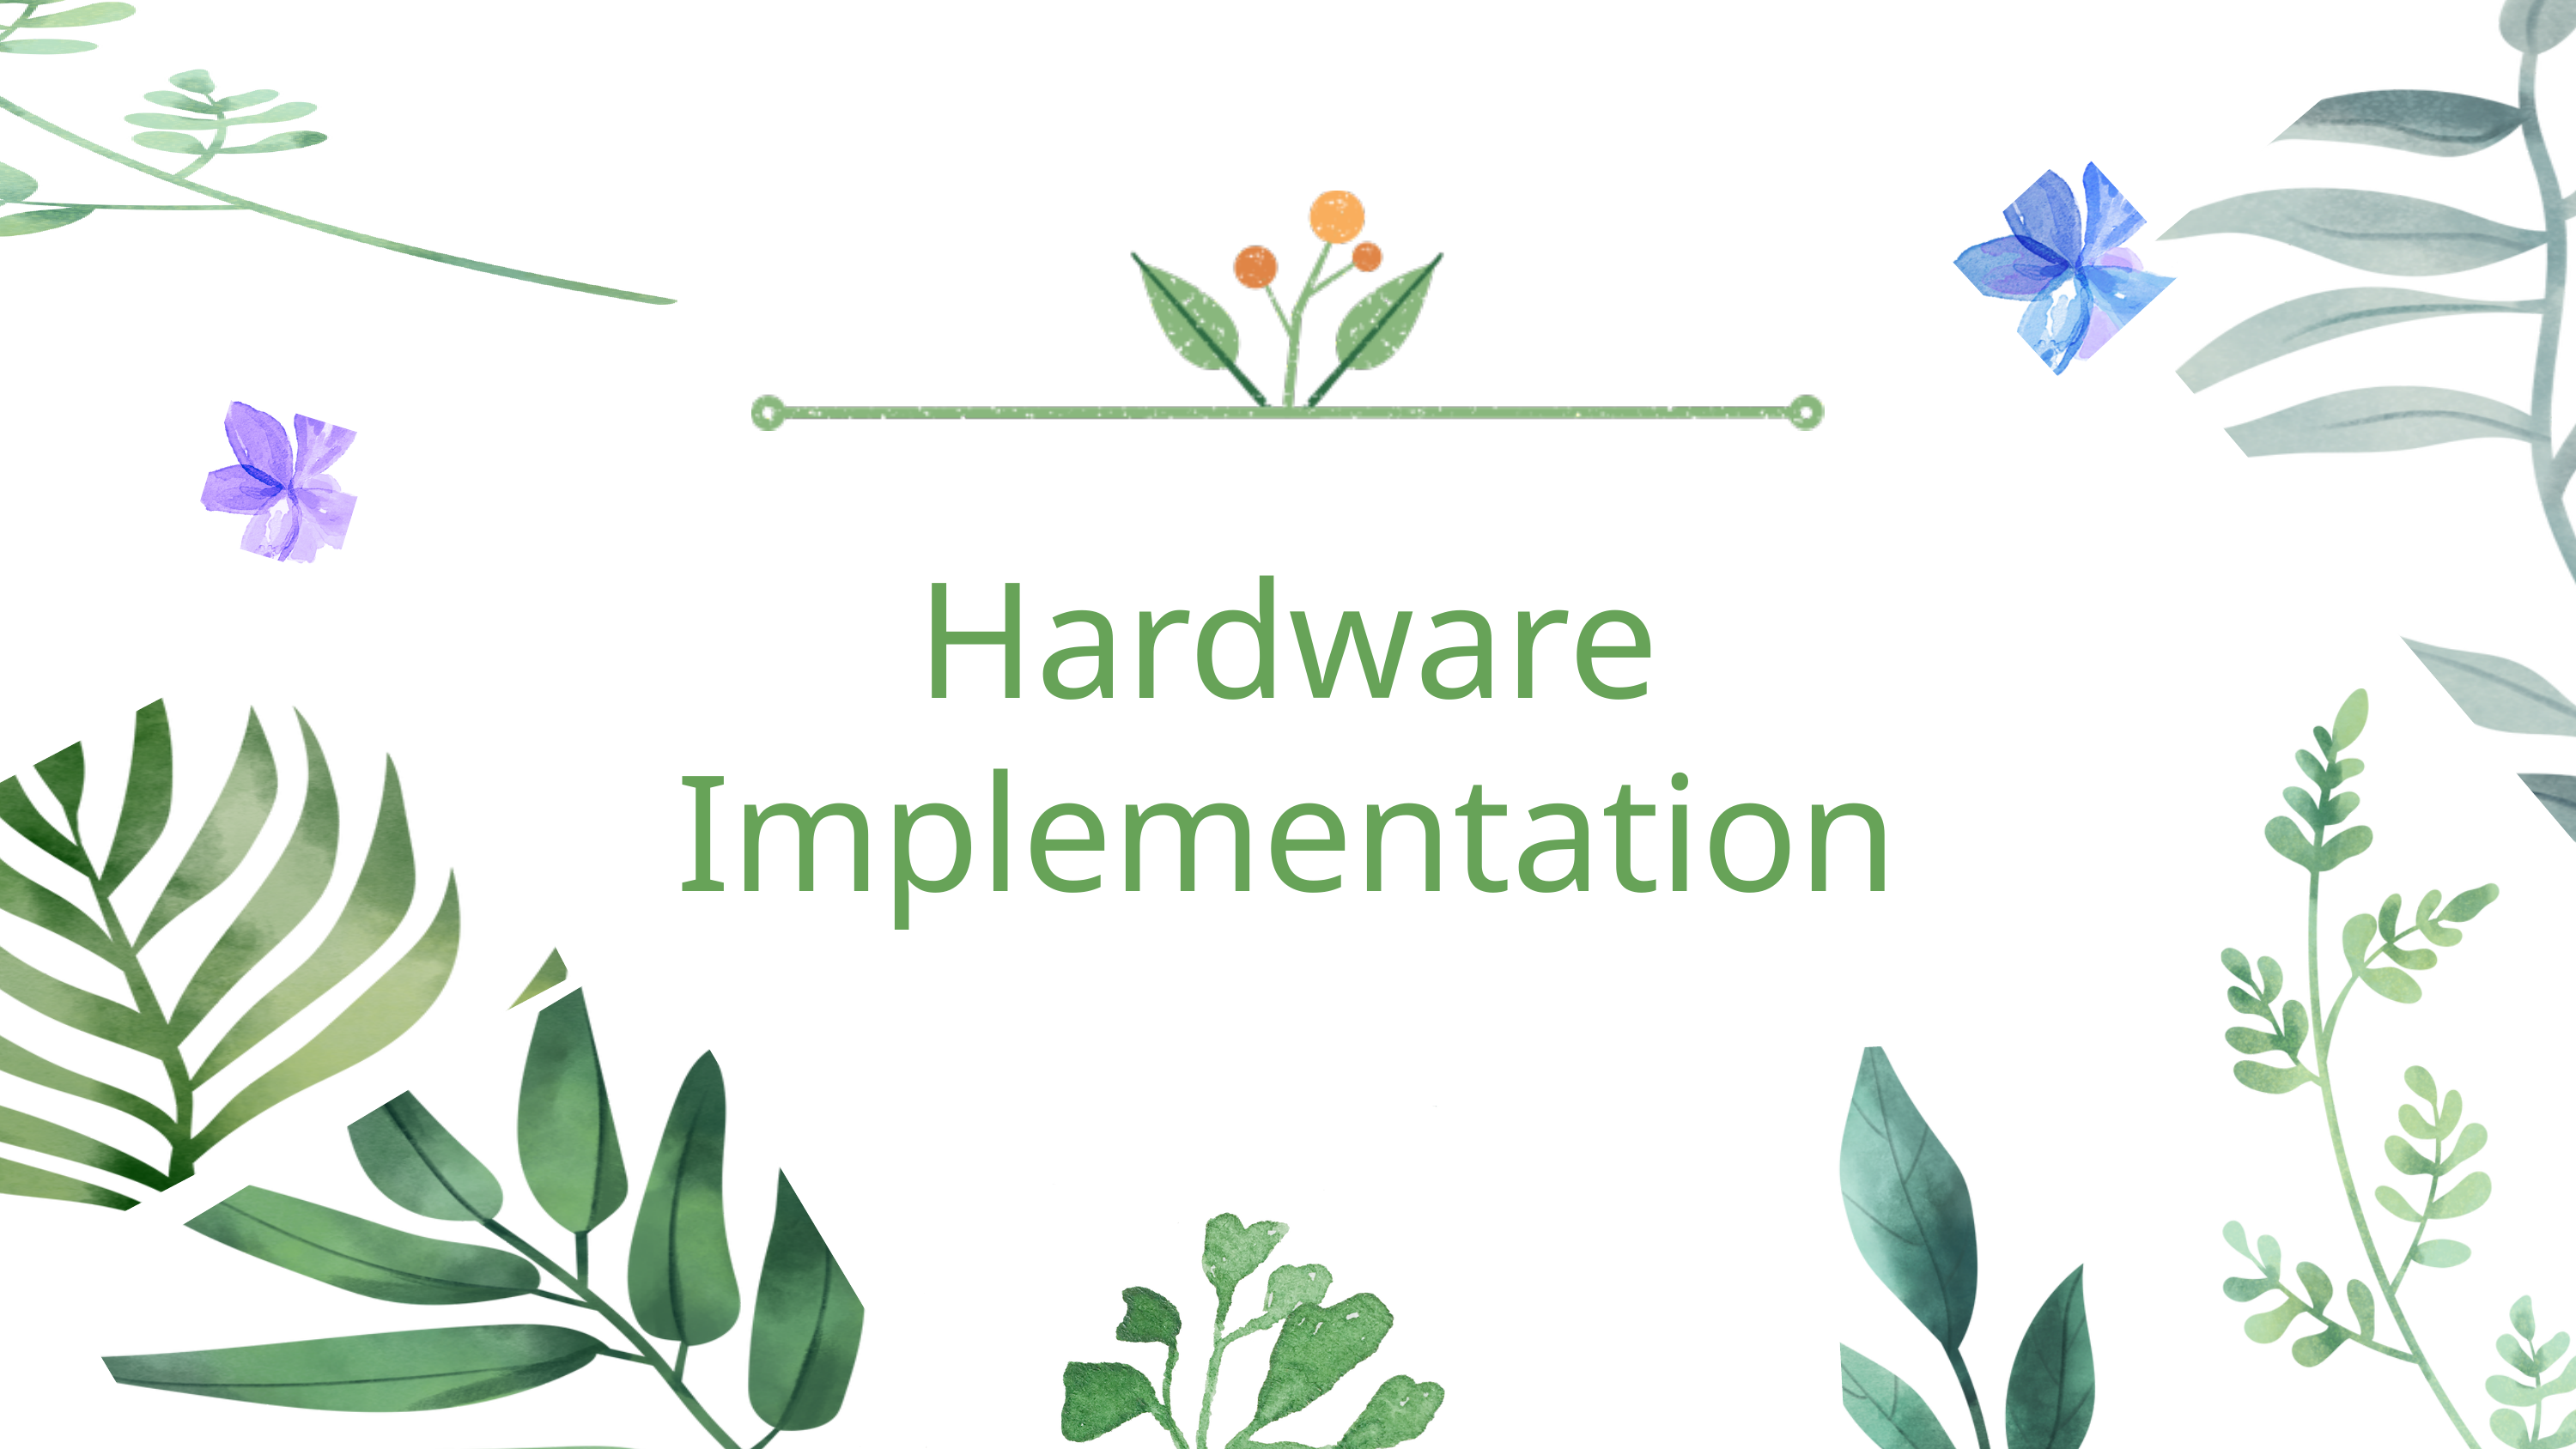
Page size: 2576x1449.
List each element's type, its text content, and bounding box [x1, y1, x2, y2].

text_box [64, 946, 908, 1449]
text_box [2102, 0, 2576, 844]
text_box [751, 191, 1825, 431]
text_box [855, 1106, 1445, 1449]
text_box [1950, 144, 2160, 383]
text_box [1824, 1034, 2128, 1449]
text_box [2221, 688, 2576, 1449]
text_box Hardware Implementation [592, 537, 1984, 925]
text_box [0, 590, 572, 1277]
text_box [190, 394, 376, 578]
text_box [0, 0, 677, 305]
